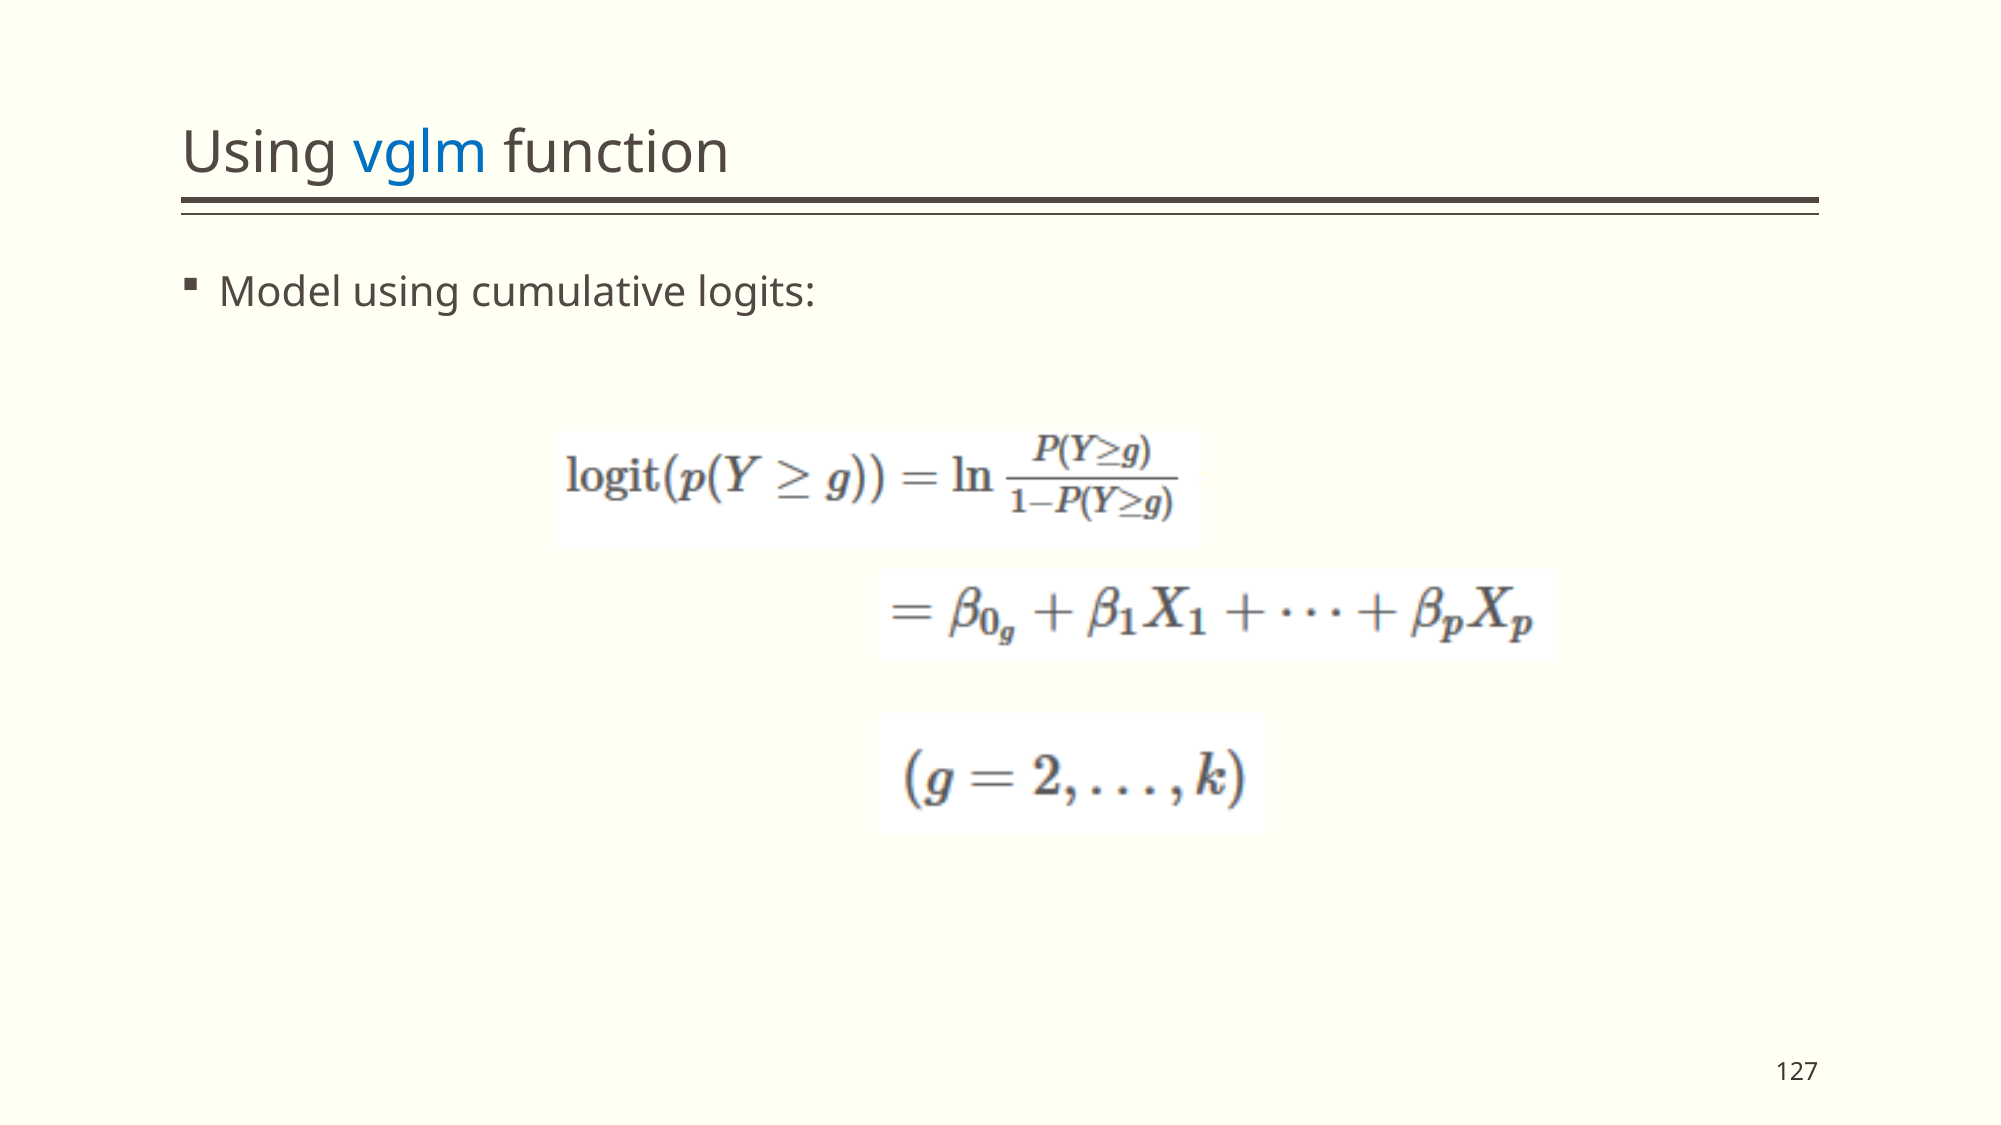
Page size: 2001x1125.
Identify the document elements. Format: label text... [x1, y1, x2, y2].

title Using vglm function [181, 12, 1819, 193]
slide_number 127 [1518, 1042, 1819, 1103]
list Model using cumulative logits: [181, 262, 1819, 1013]
picture [556, 431, 1202, 548]
picture [878, 713, 1266, 835]
picture [878, 569, 1556, 662]
